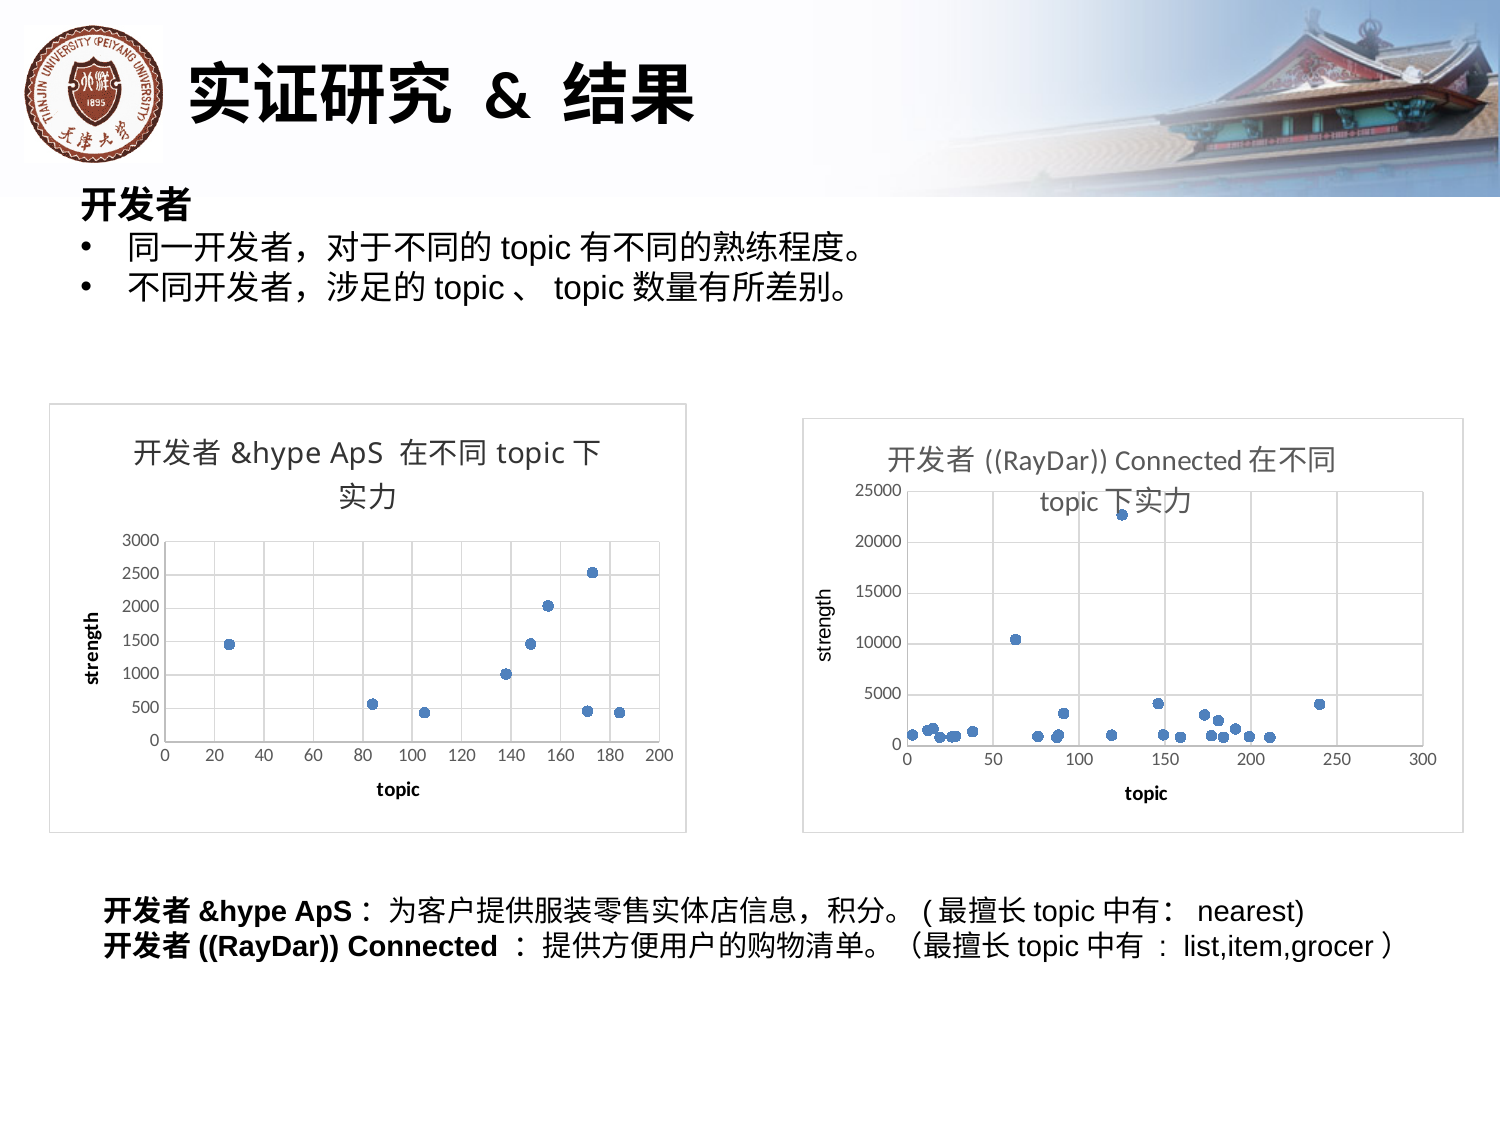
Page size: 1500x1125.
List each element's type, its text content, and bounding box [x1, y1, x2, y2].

text_box 开发者 同一开发者，对于不同的topic有不同的熟练程度。 不同开发者，涉足的topic、topic数量有所差别。 [65, 173, 1427, 314]
title 实证研究 & 结果 [171, 0, 1397, 186]
picture [0, 0, 171, 197]
text_box 开发者&hype ApS：为客户提供服装零售实体店信息，积分。(最擅长topic中有：nearest) 开发者((RayDar)) Connected ：提供方便用户的购物清单。（最擅长topic中有 : list,item,grocer） [88, 884, 1483, 970]
chart [48, 403, 688, 834]
chart [802, 417, 1464, 834]
picture [1397, 0, 1500, 197]
